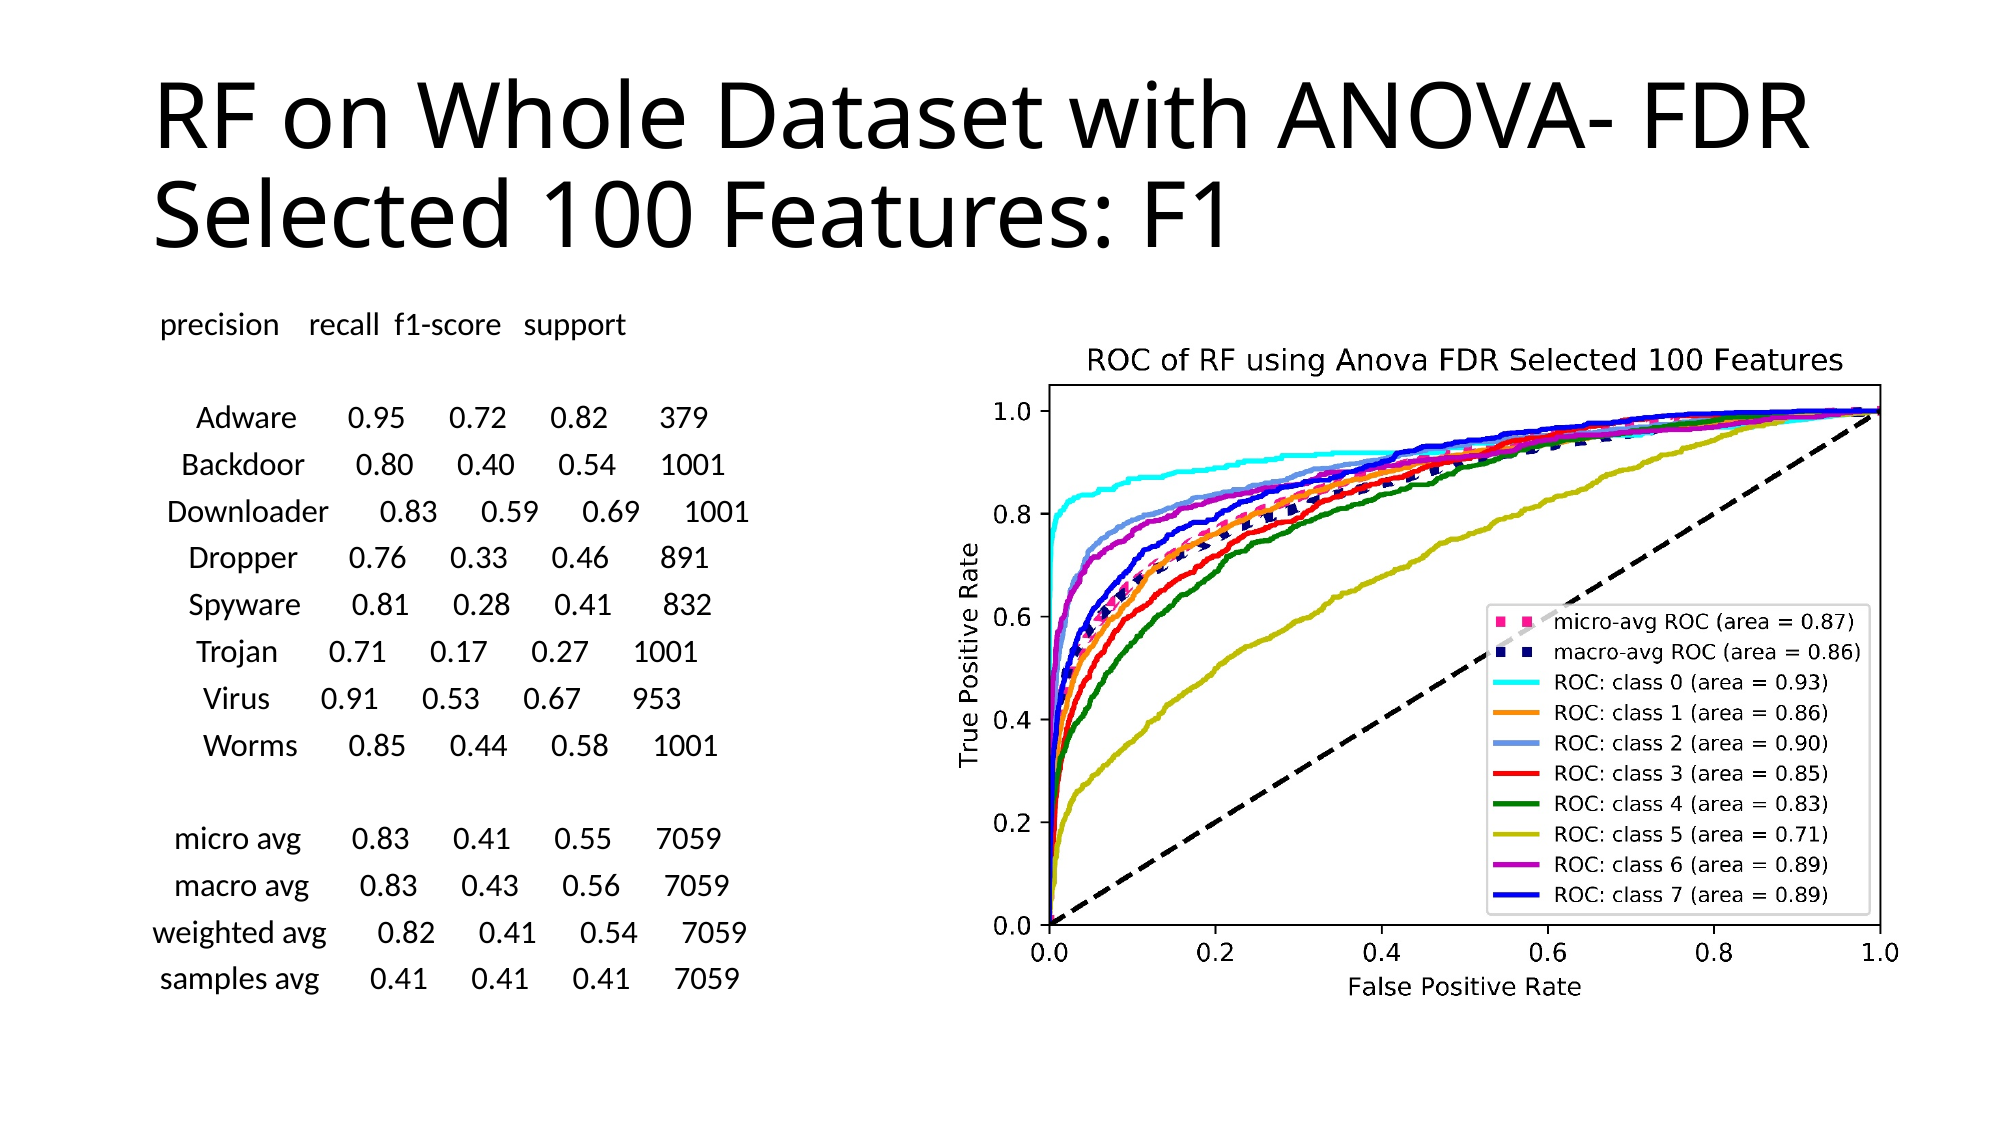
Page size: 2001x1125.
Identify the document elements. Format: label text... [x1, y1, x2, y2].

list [915, 299, 1987, 1014]
list precision recall f1-score support Adware 0.95 0.72 0.82 379 Backdoor 0.80 0.40 0.54 1001 Downloader 0.83 0.59 0.69 1001 Dropper 0.76 0.33 0.46 891 Spyware 0.81 0.28 0.41 832 Trojan 0.71 0.17 0.27 1001 Virus 0.91 0.53 0.67 953 Worms 0.85 0.44 0.58 1001 micro avg 0.83 0.41 0.55 7059 macro avg 0.83 0.43 0.56 7059 weighted avg 0.82 0.41 0.54 7059 samples avg 0.41 0.41 0.41 7059 [137, 299, 915, 1014]
title RF on Whole Dataset with ANOVA- FDR Selected 100 Features: F1 [137, 59, 1863, 278]
